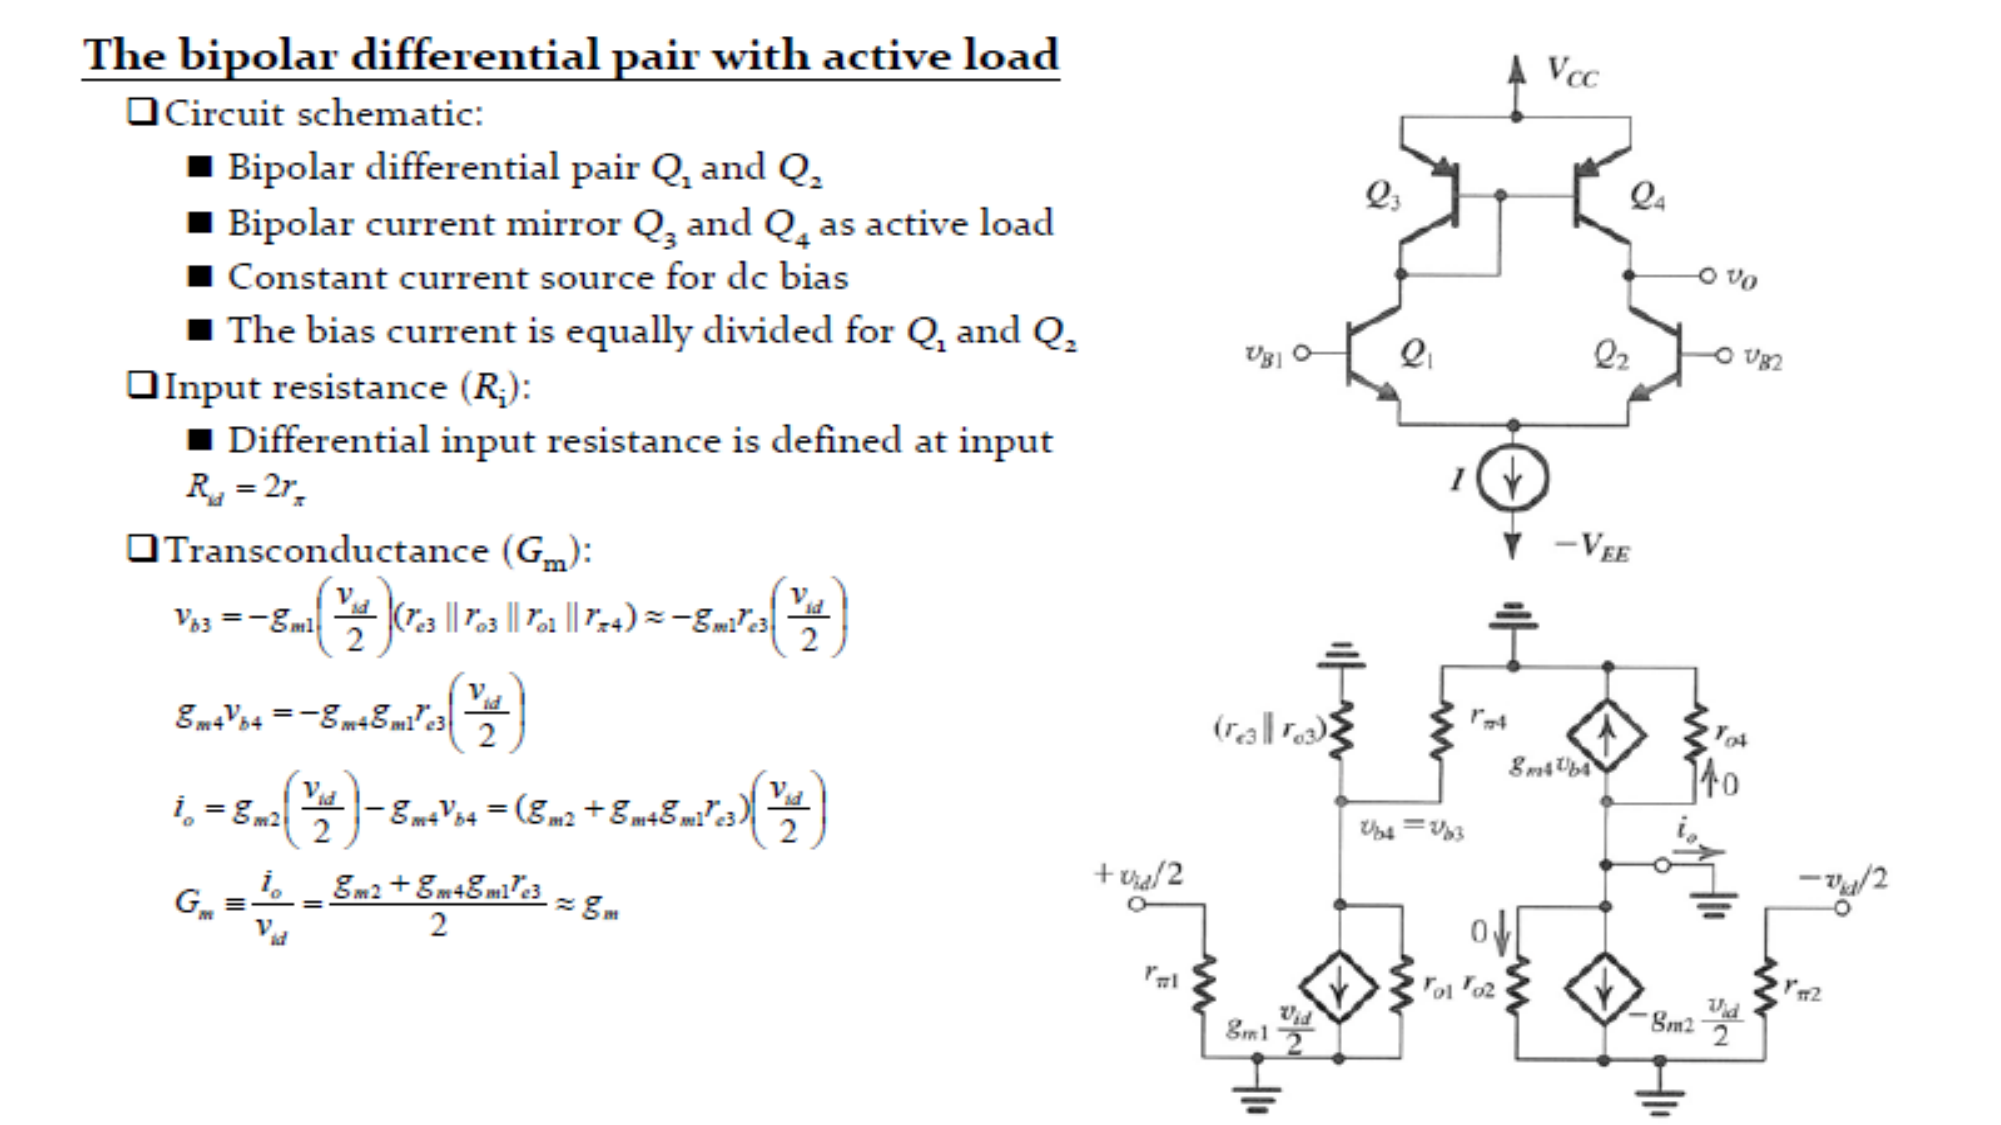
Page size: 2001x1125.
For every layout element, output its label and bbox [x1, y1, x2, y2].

picture [57, 28, 1895, 1125]
